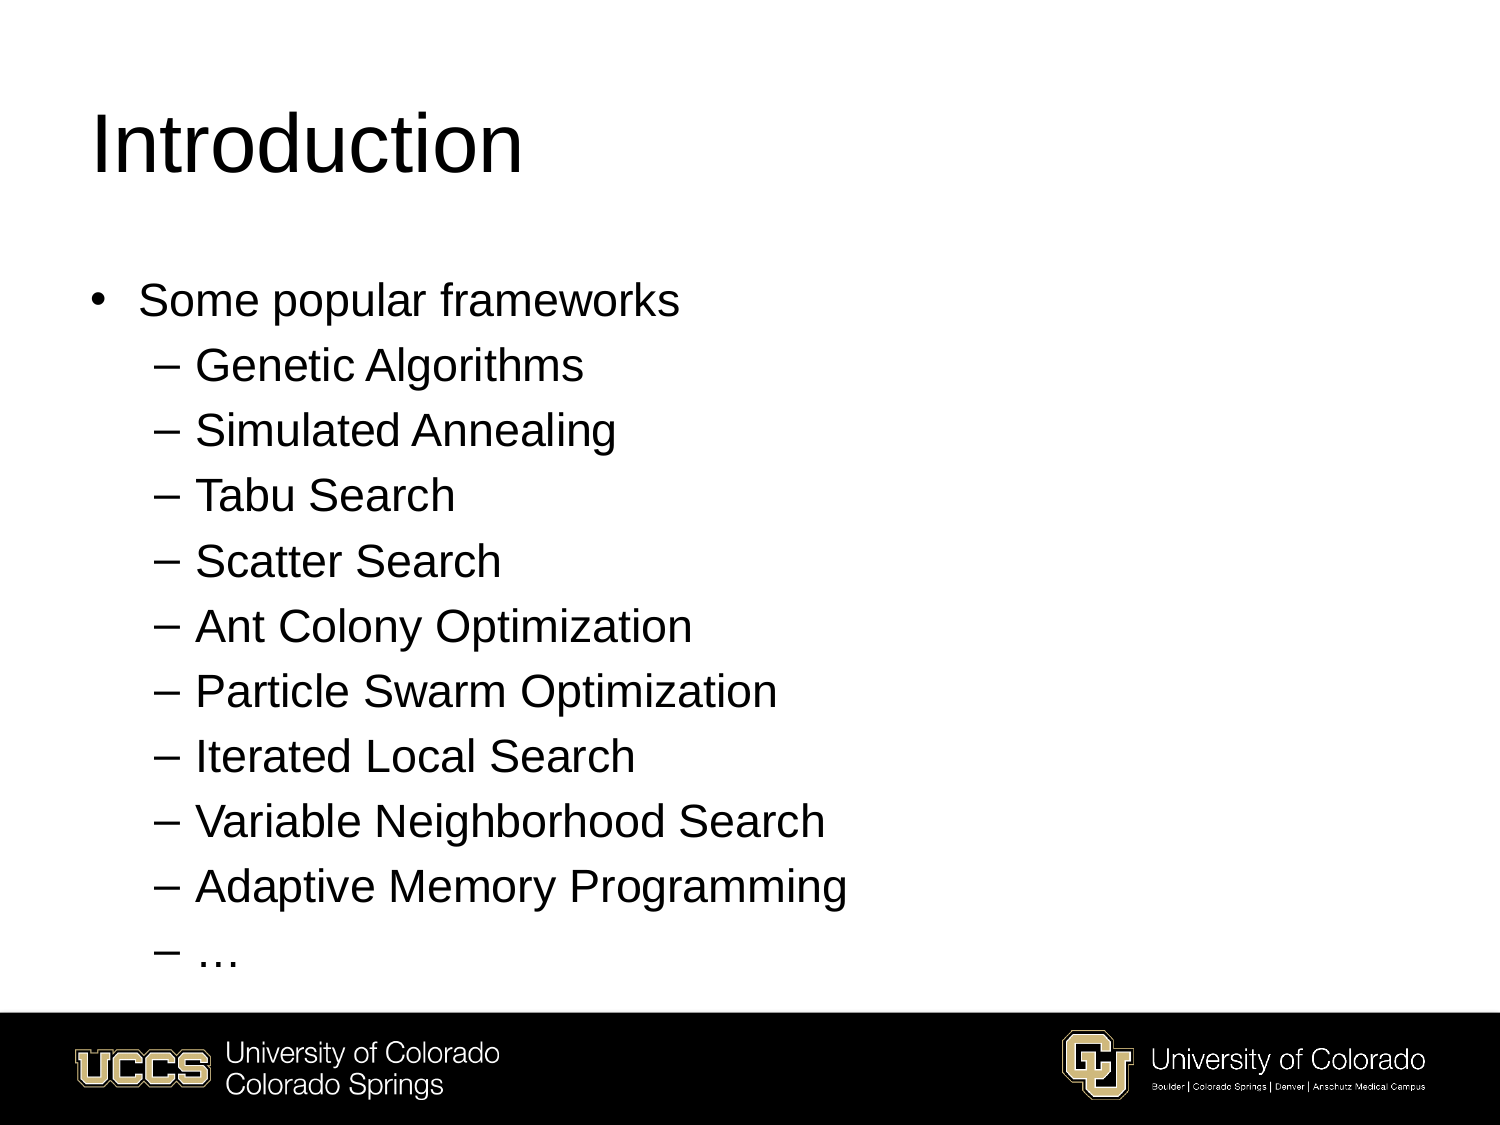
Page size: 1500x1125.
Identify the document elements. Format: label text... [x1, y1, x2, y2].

picture [1062, 1030, 1425, 1100]
title Introduction [75, 45, 1425, 233]
list Some popular frameworks Genetic Algorithms Simulated Annealing Tabu Search Scatter Search Ant Colony Optimization Particle Swarm Optimization Iterated Local Search Variable Neighborhood Search Adaptive Memory Programming … [75, 262, 1425, 988]
picture [75, 1041, 499, 1100]
